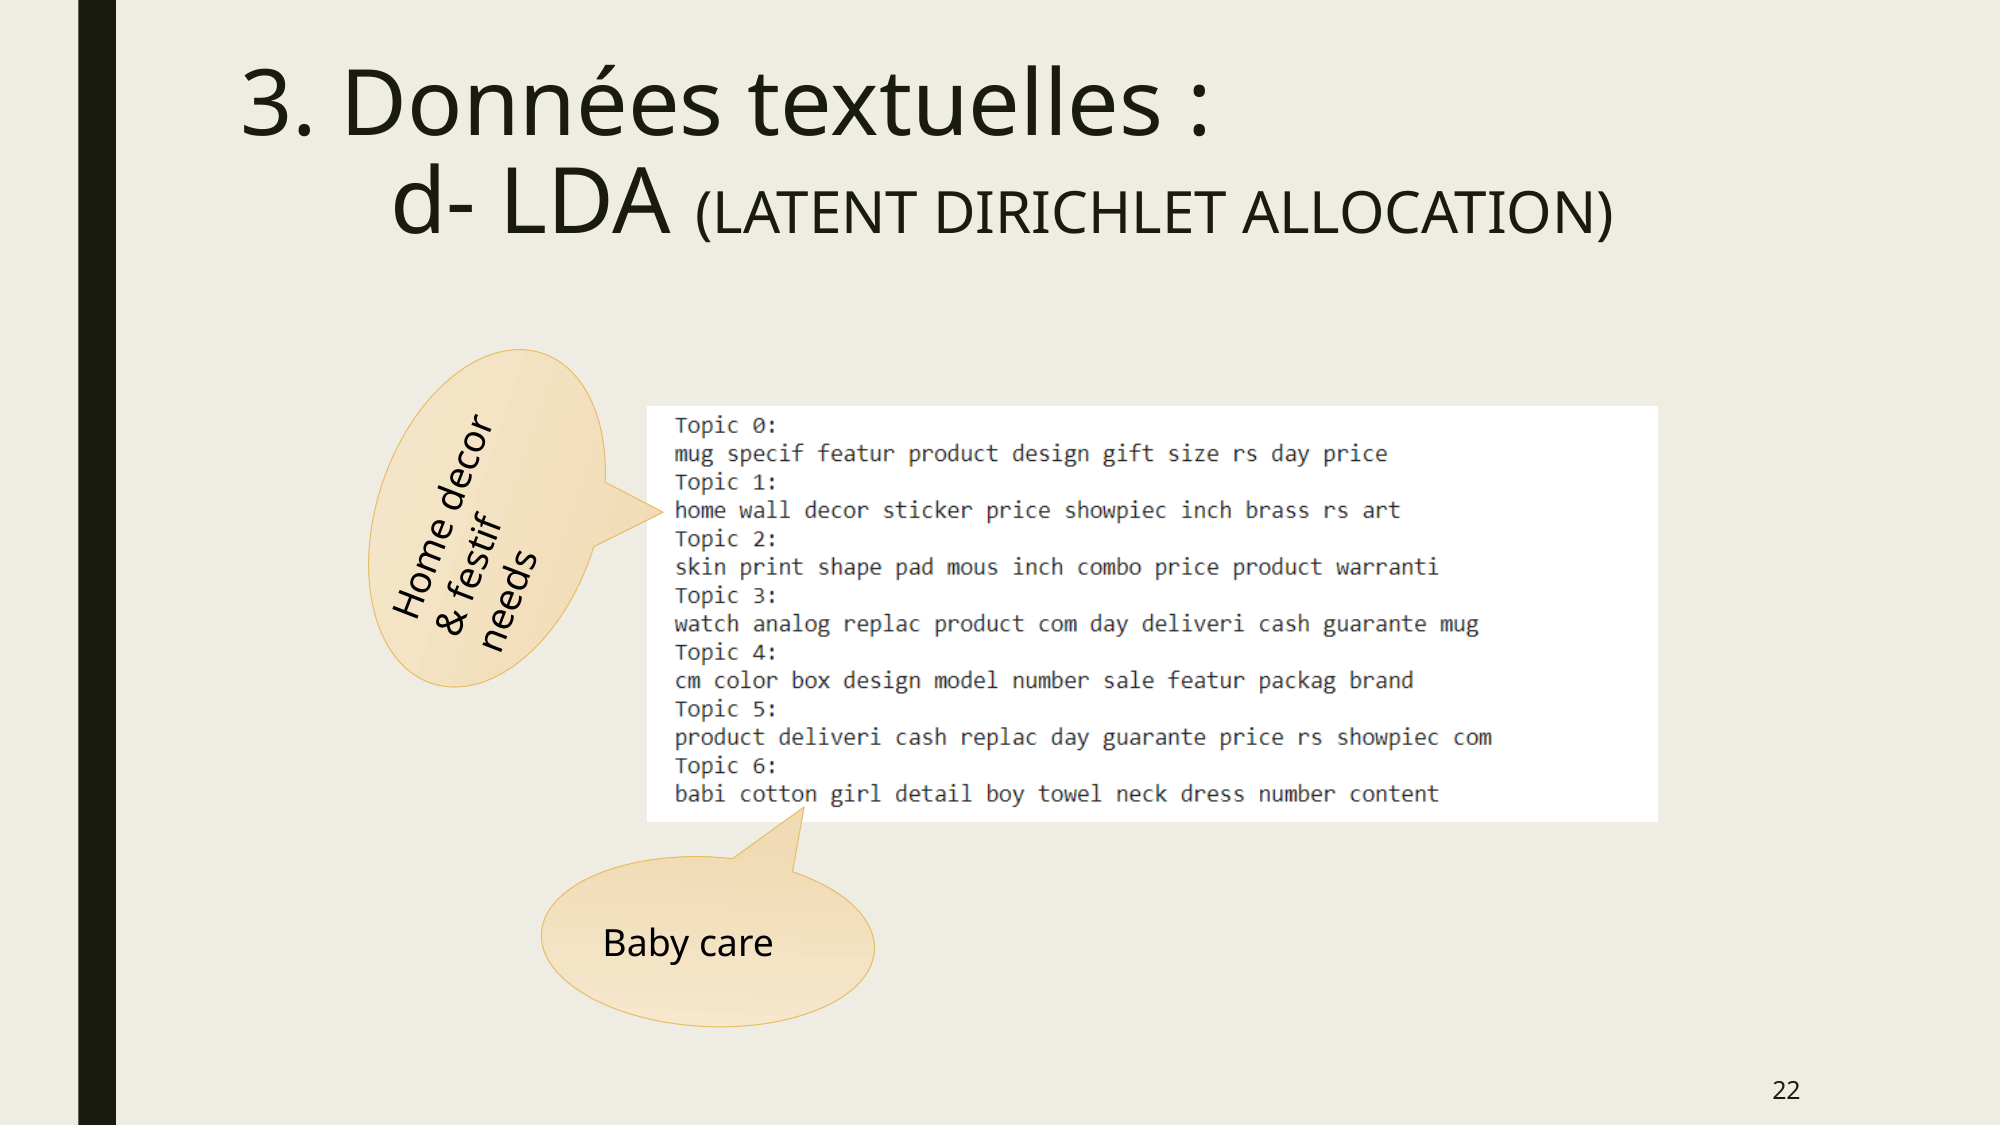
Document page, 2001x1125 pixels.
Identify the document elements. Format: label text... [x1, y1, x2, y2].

text_box Baby care [587, 911, 852, 971]
text_box [368, 349, 647, 668]
slide_number 22 [1553, 1058, 1816, 1125]
text_box Home decor & festif needs [369, 381, 602, 675]
text_box 3. Données textuelles : d- LDA (LATENT DIRICHLET ALLOCATION) [224, 50, 1800, 294]
picture [647, 406, 1658, 822]
text_box [377, 624, 504, 688]
text_box [540, 822, 876, 1028]
